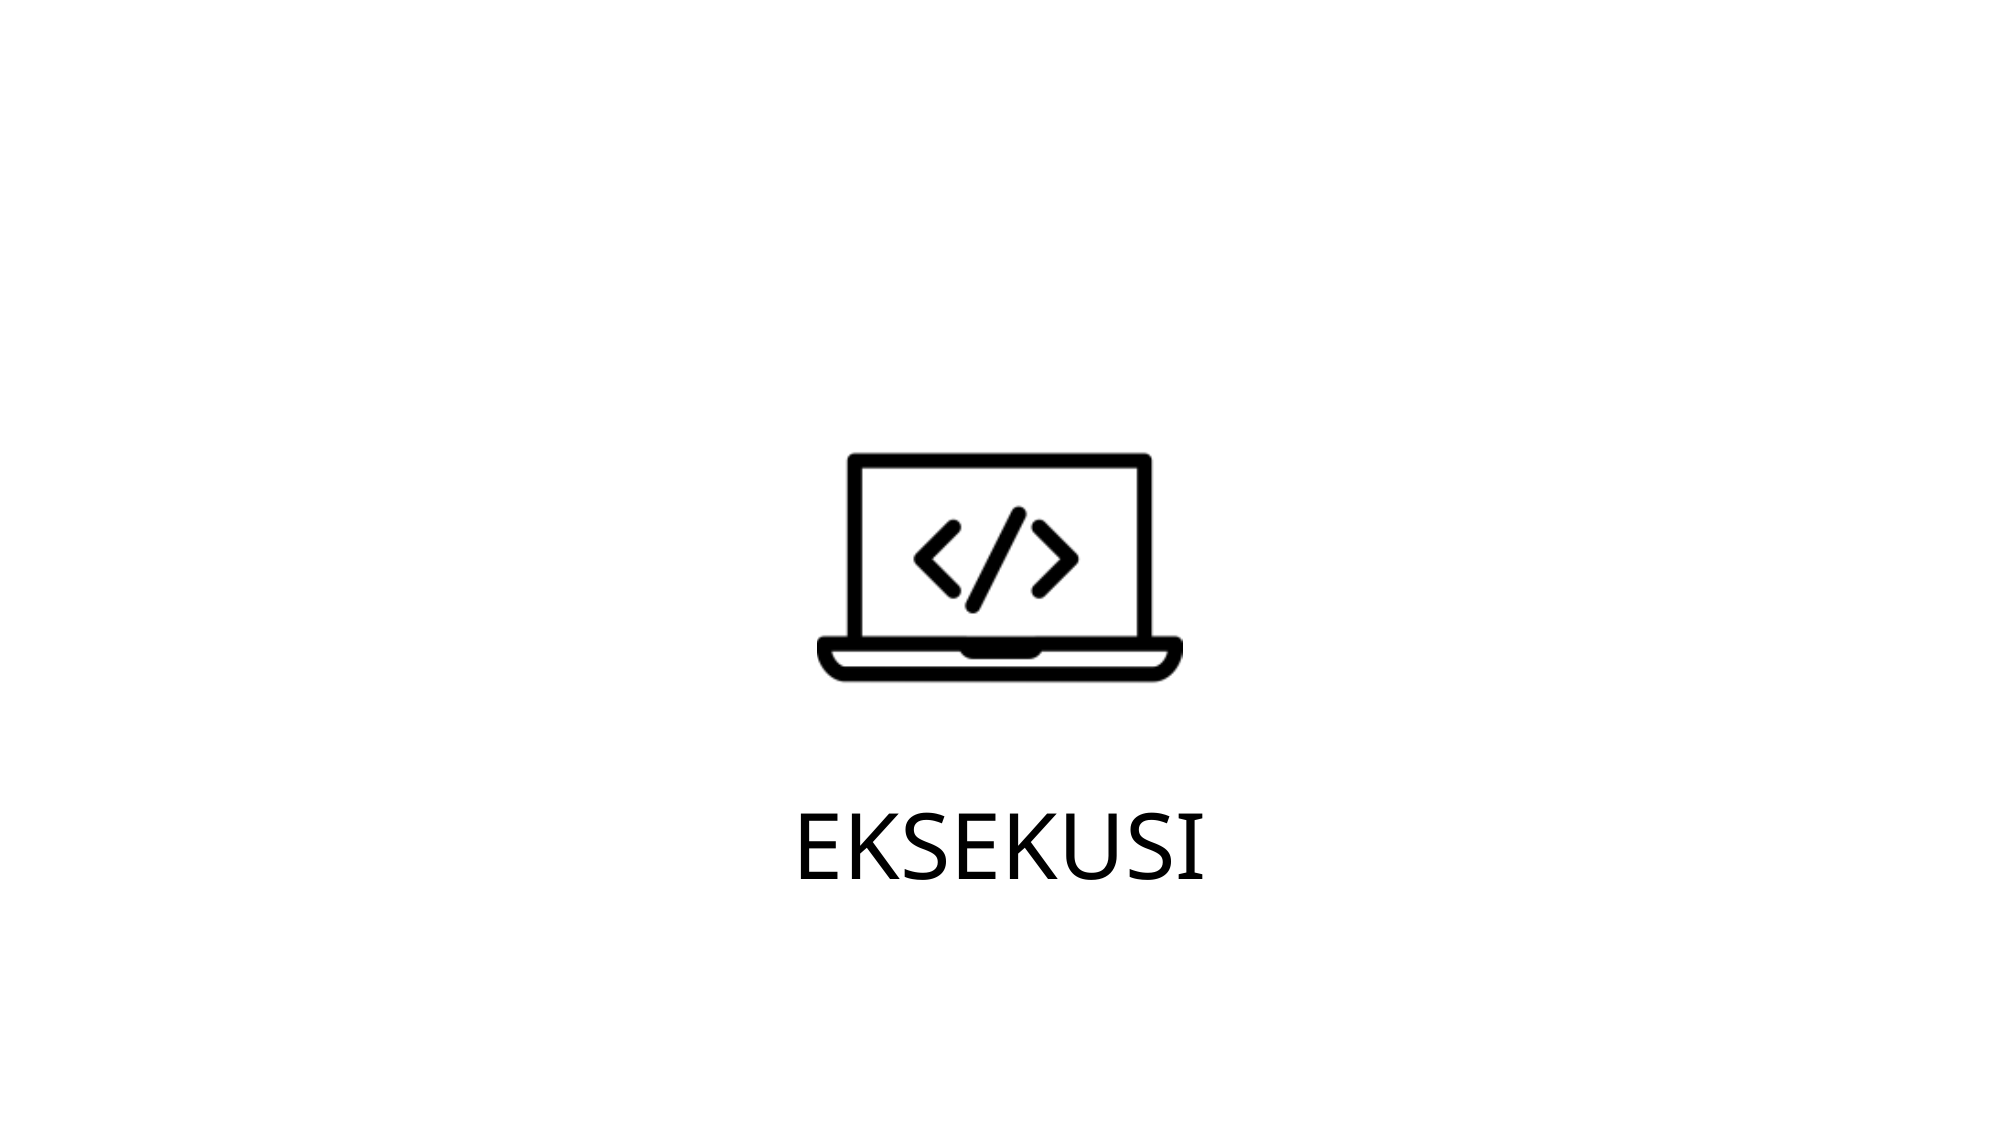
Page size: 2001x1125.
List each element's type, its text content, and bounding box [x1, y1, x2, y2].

title EKSEKUSI [137, 740, 1863, 959]
picture [817, 385, 1183, 751]
